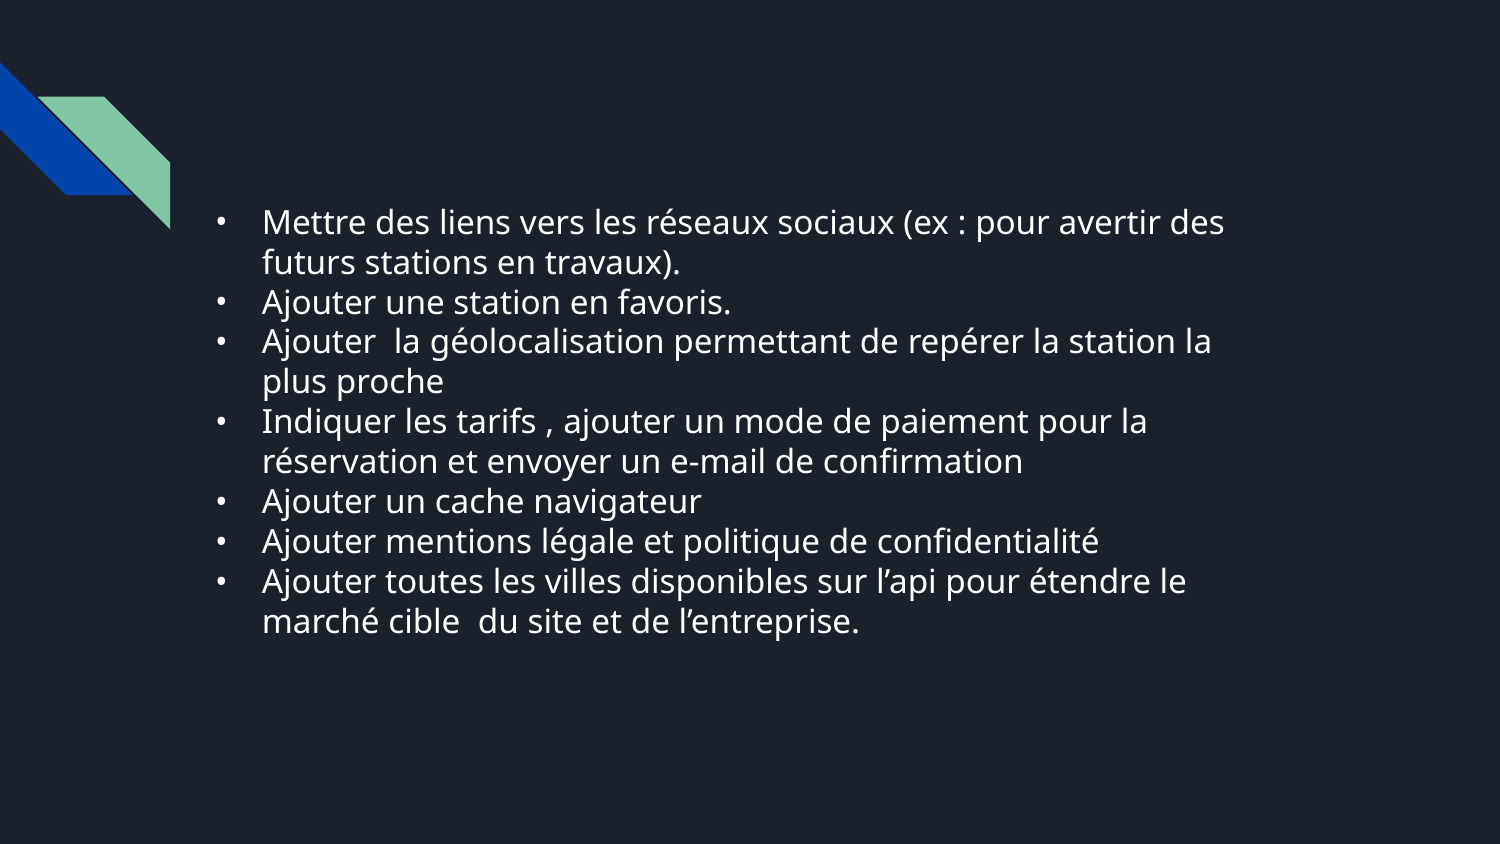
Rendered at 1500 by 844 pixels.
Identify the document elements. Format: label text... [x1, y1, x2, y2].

title Mettre des liens vers les réseaux sociaux (ex : pour avertir des futurs stations en travaux). Ajouter une station en favoris. Ajouter la géolocalisation permettant de repérer la station la plus proche Indiquer les tarifs , ajouter un mode de paiement pour la réservation et envoyer un e-mail de confirmation Ajouter un cache navigateur Ajouter mentions légale et politique de confidentialité Ajouter toutes les villes disponibles sur l’api pour étendre le marché cible du site et de l’entreprise. [200, 185, 1300, 658]
